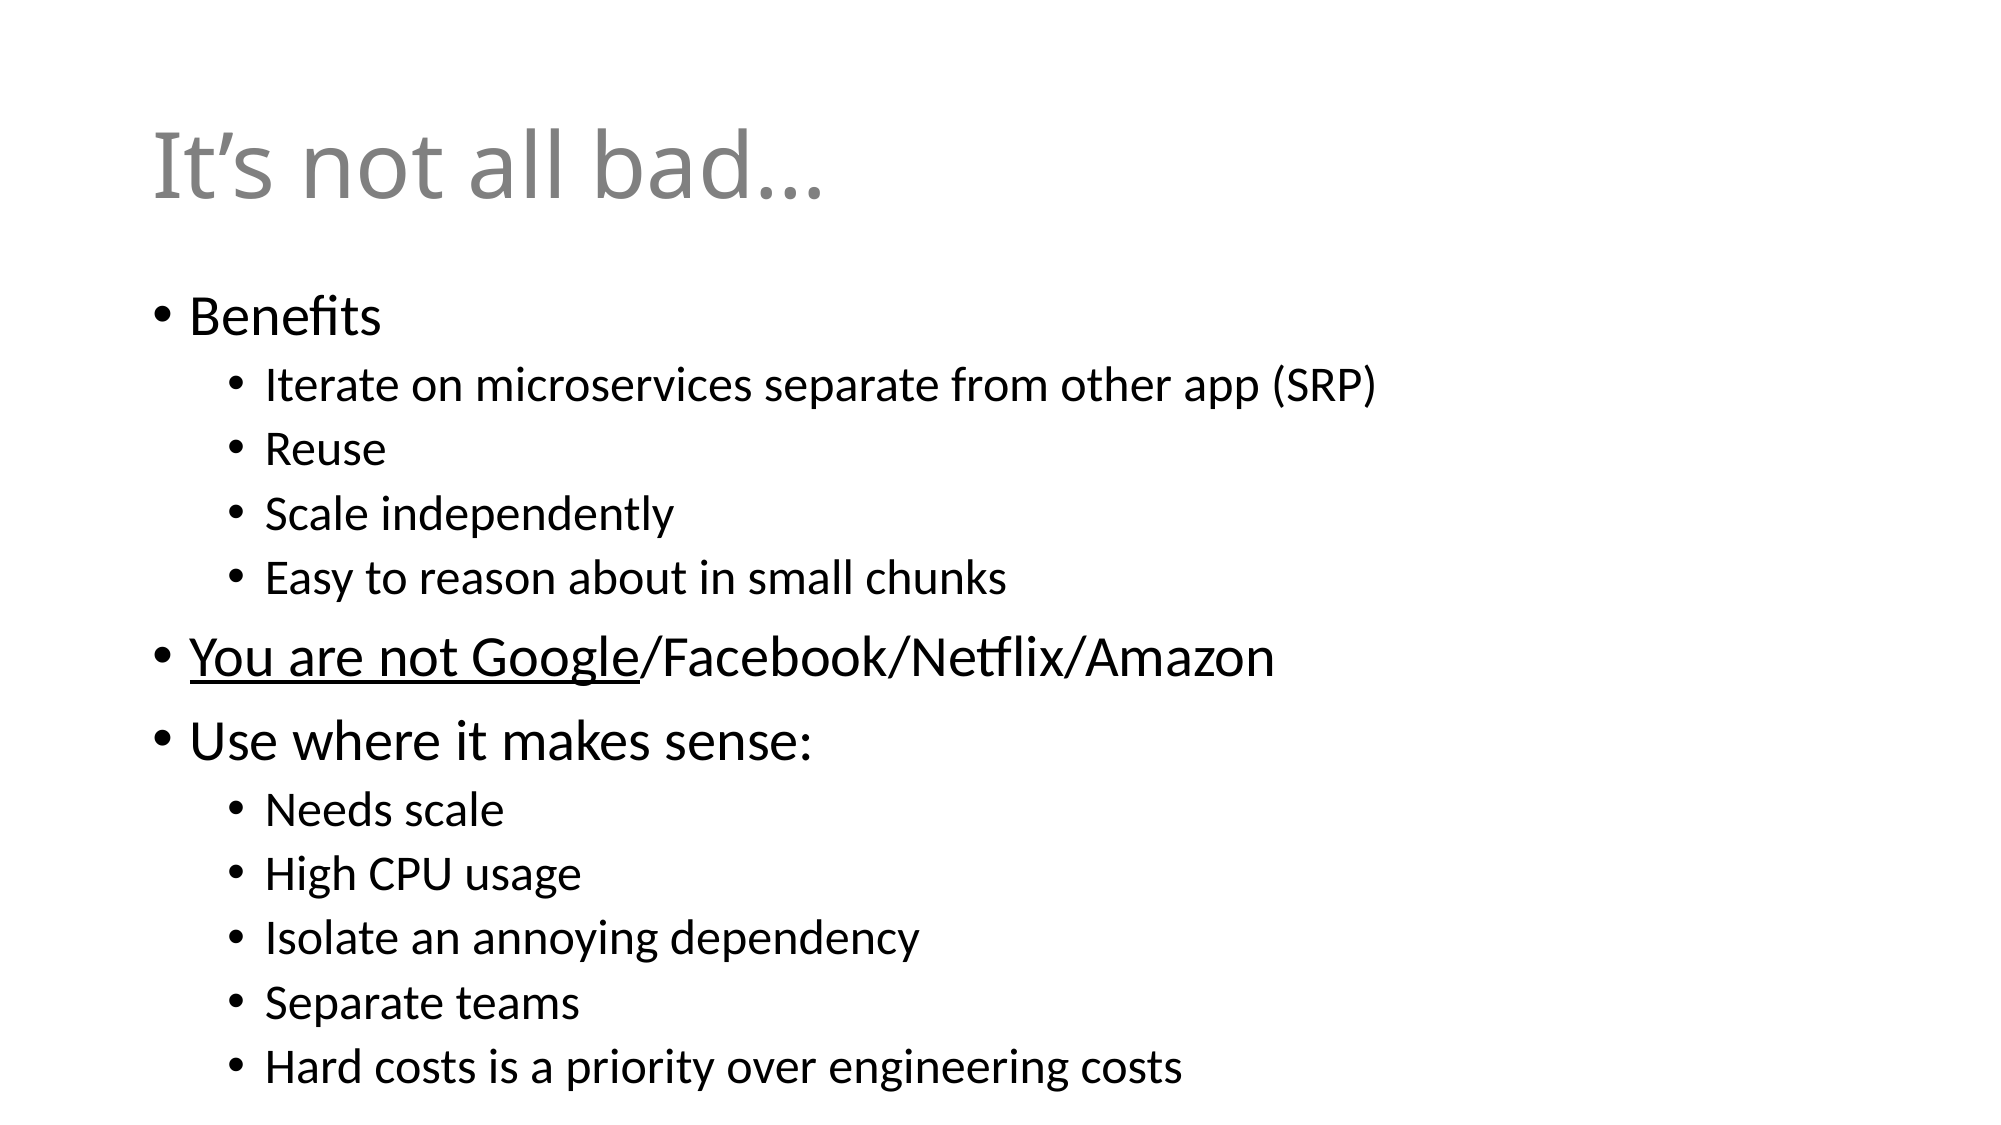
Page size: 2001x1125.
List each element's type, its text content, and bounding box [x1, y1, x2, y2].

list Benefits Iterate on microservices separate from other app (SRP) Reuse Scale independently Easy to reason about in small chunks You are not Google/Facebook/Netflix/Amazon Use where it makes sense: Needs scale High CPU usage Isolate an annoying dependency Separate teams Hard costs is a priority over engineering costs [137, 277, 1863, 1125]
title It’s not all bad… [137, 59, 1863, 277]
